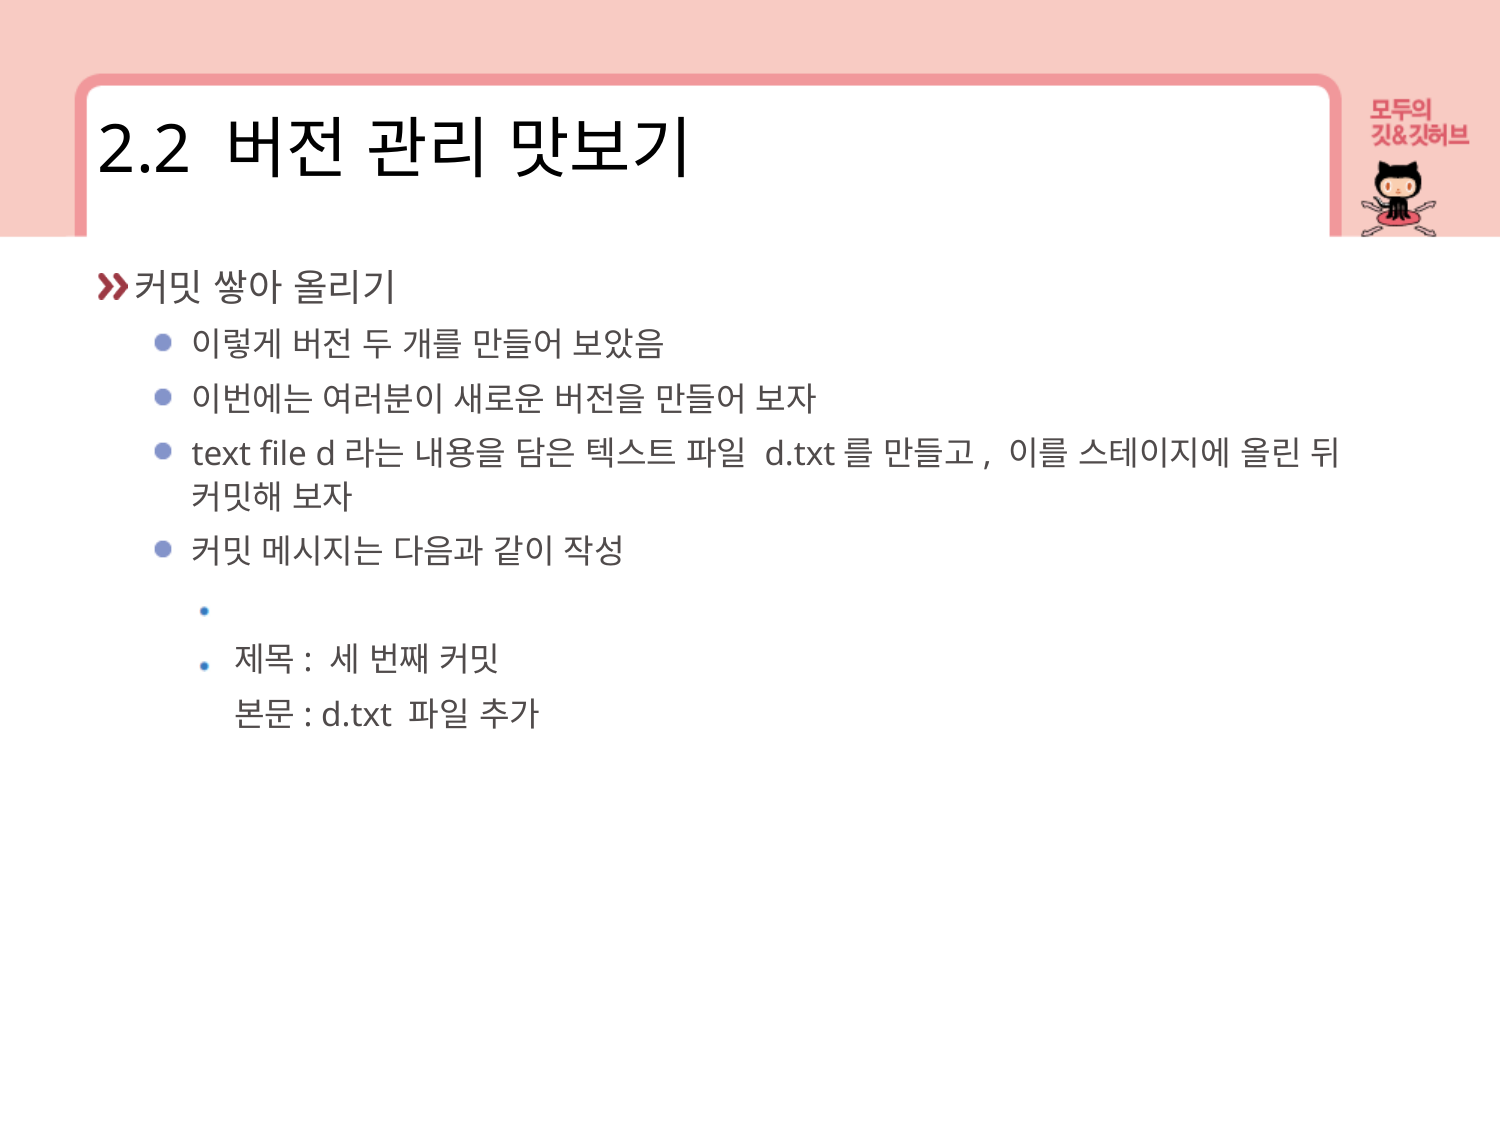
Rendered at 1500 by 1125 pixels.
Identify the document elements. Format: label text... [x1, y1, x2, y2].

text_box 2.2 버전 관리 맛보기 [82, 61, 1413, 193]
picture [0, 0, 1500, 1125]
text_box 커밋 쌓아 올리기 이렇게 버전 두 개를 만들어 보았음 이번에는 여러분이 새로운 버전을 만들어 보자 text file d라는 내용을 담은 텍스트 파일 d.txt를 만들고, 이를 스테이지에 올린 뒤 커밋해 보자 커밋 메시지는 다음과 같이 작성 제목: 세 번째 커밋 본문: d.txt 파일 추가 [82, 252, 1452, 1067]
